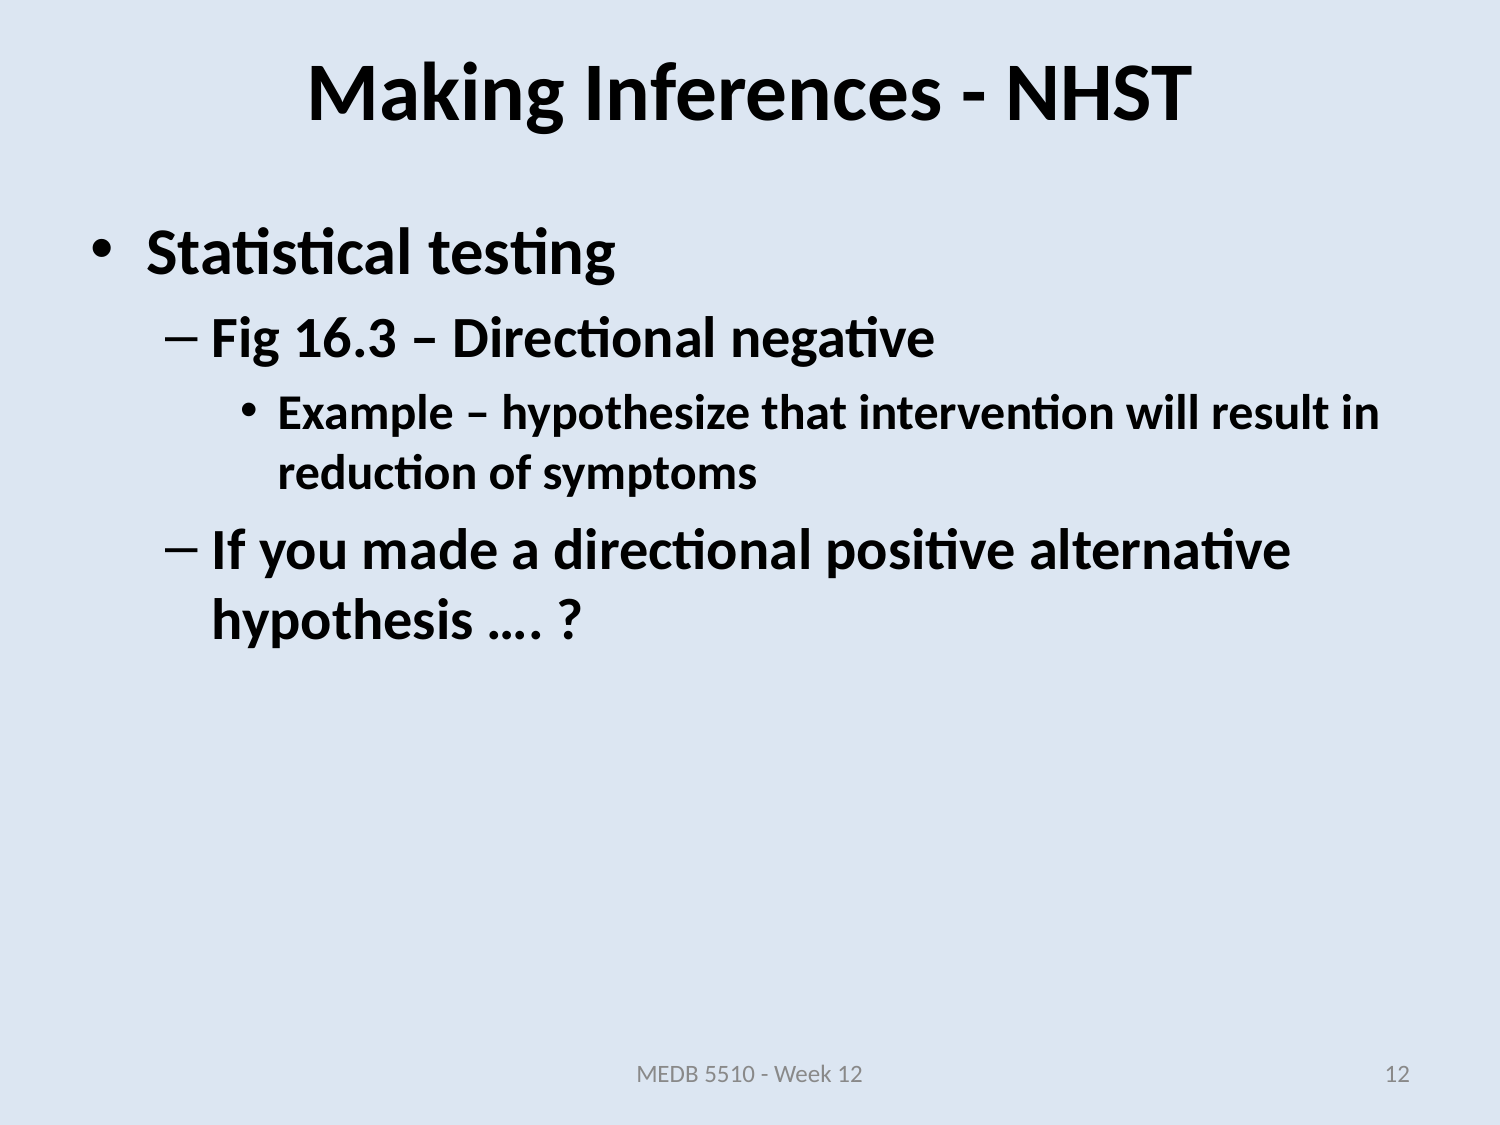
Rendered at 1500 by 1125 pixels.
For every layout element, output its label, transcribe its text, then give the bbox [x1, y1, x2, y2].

list Statistical testing Fig 16.3 – Directional negative Example – hypothesize that intervention will result in reduction of symptoms If you made a directional positive alternative hypothesis …. ? [75, 200, 1425, 1038]
title Making Inferences - NHST [75, 0, 1425, 175]
slide_number 12 [1074, 1042, 1425, 1103]
footer MEDB 5510 - Week 12 [512, 1042, 988, 1103]
